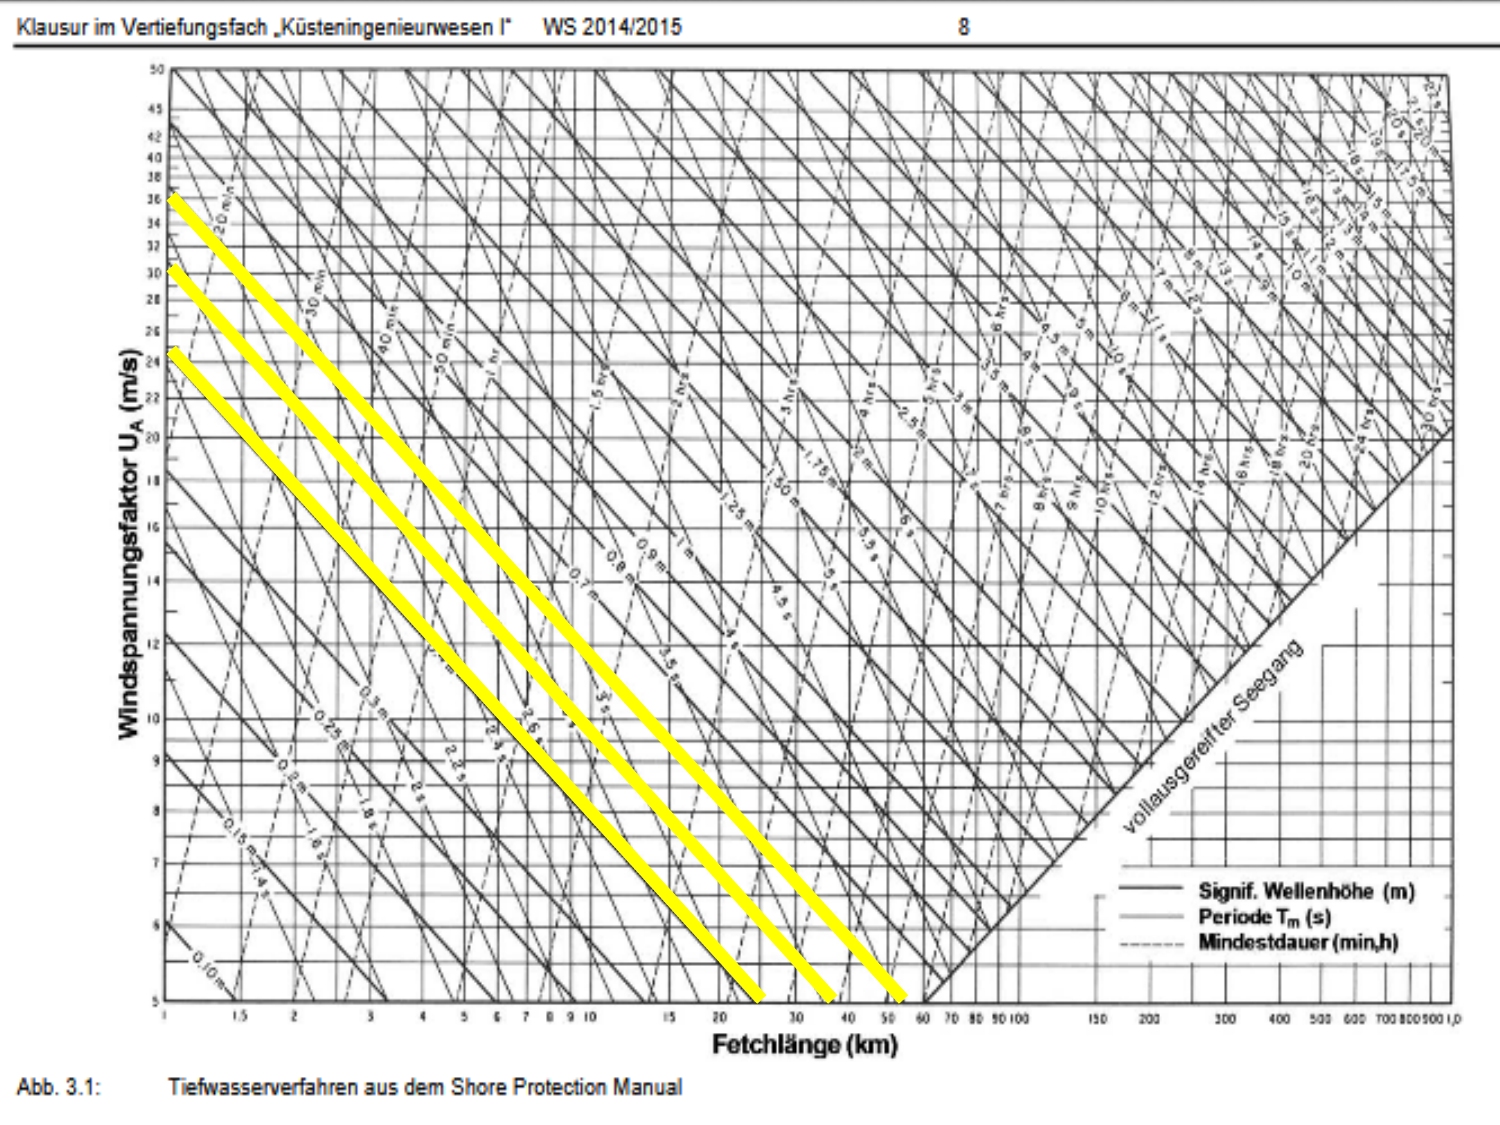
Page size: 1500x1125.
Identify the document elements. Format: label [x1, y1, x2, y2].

text_box [170, 195, 904, 1000]
picture [0, 0, 1500, 1125]
